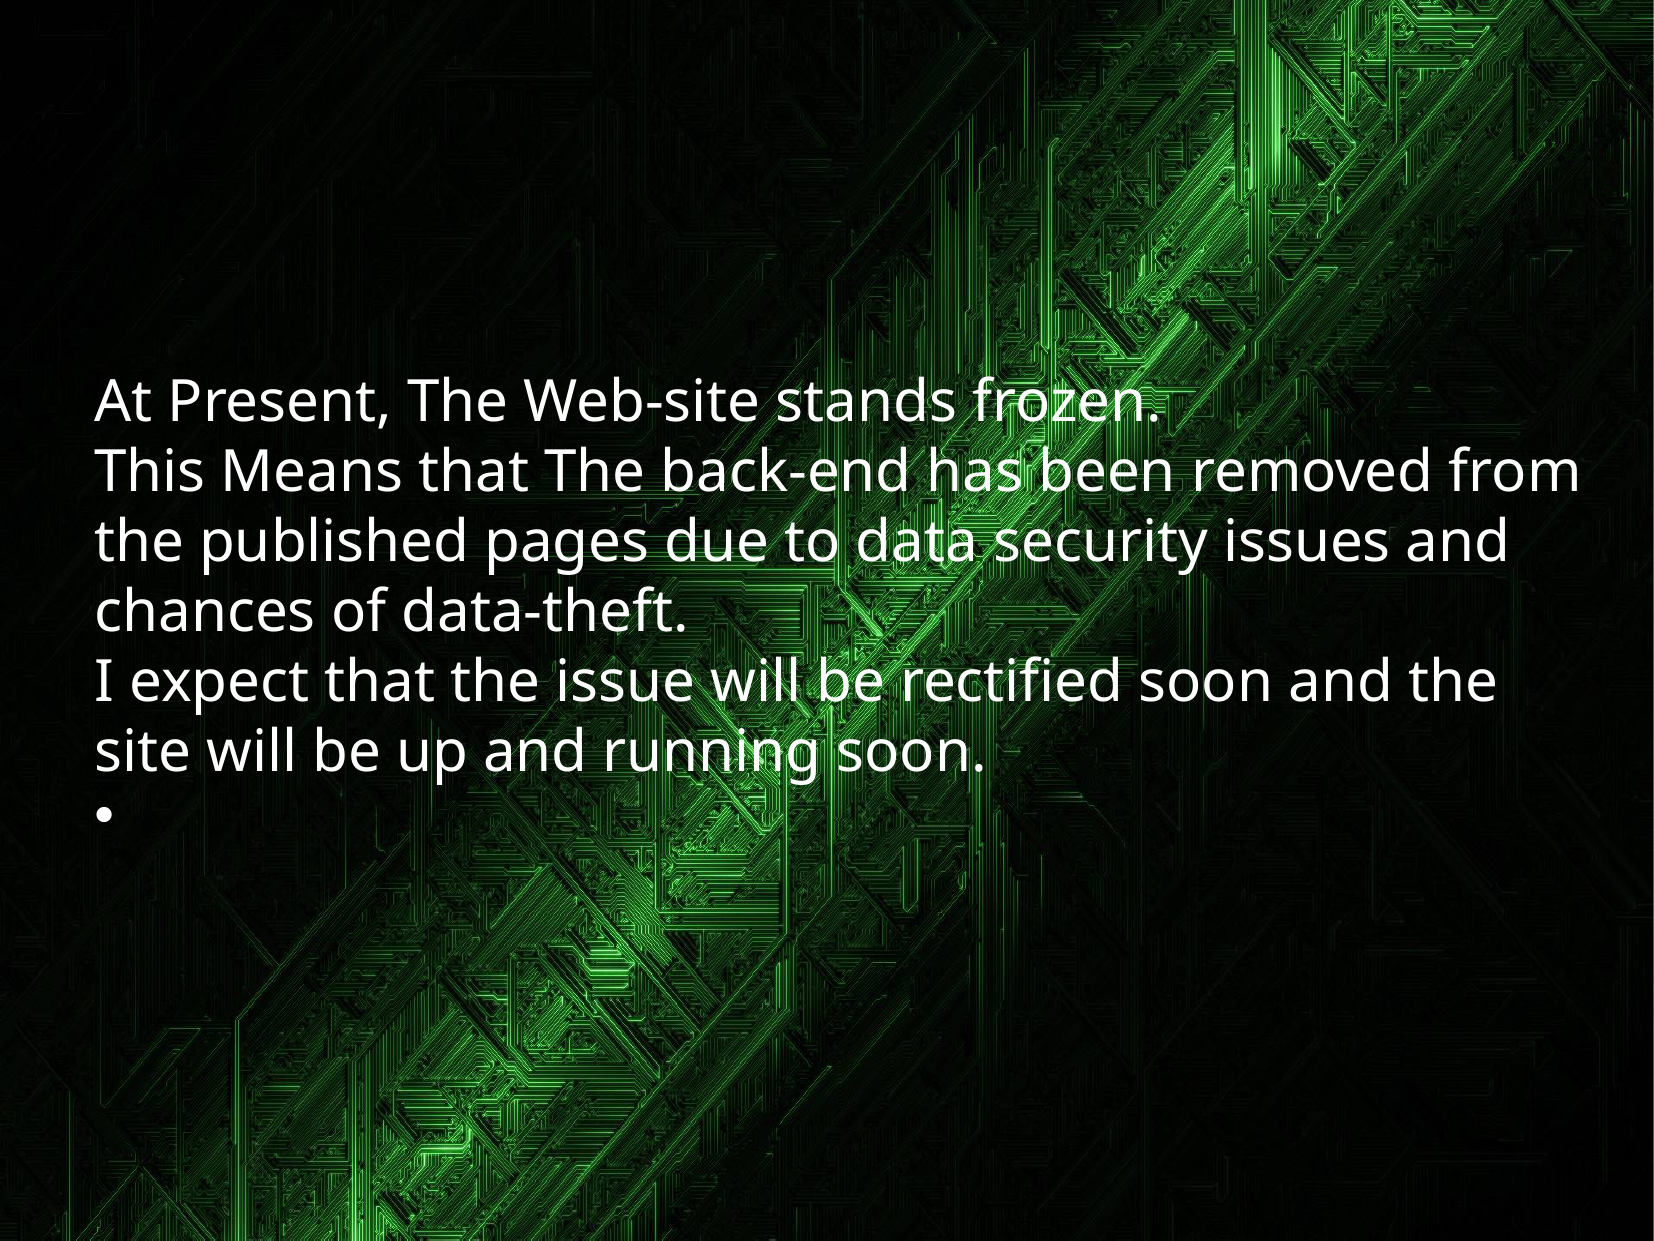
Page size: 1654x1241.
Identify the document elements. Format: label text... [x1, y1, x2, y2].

text_box At Present, The Web-site stands frozen. This Means that The back-end has been removed from the published pages due to data security issues and chances of data-theft. I expect that the issue will be rectified soon and the site will be up and running soon. [94, 238, 1583, 977]
picture [0, 0, 1654, 1241]
